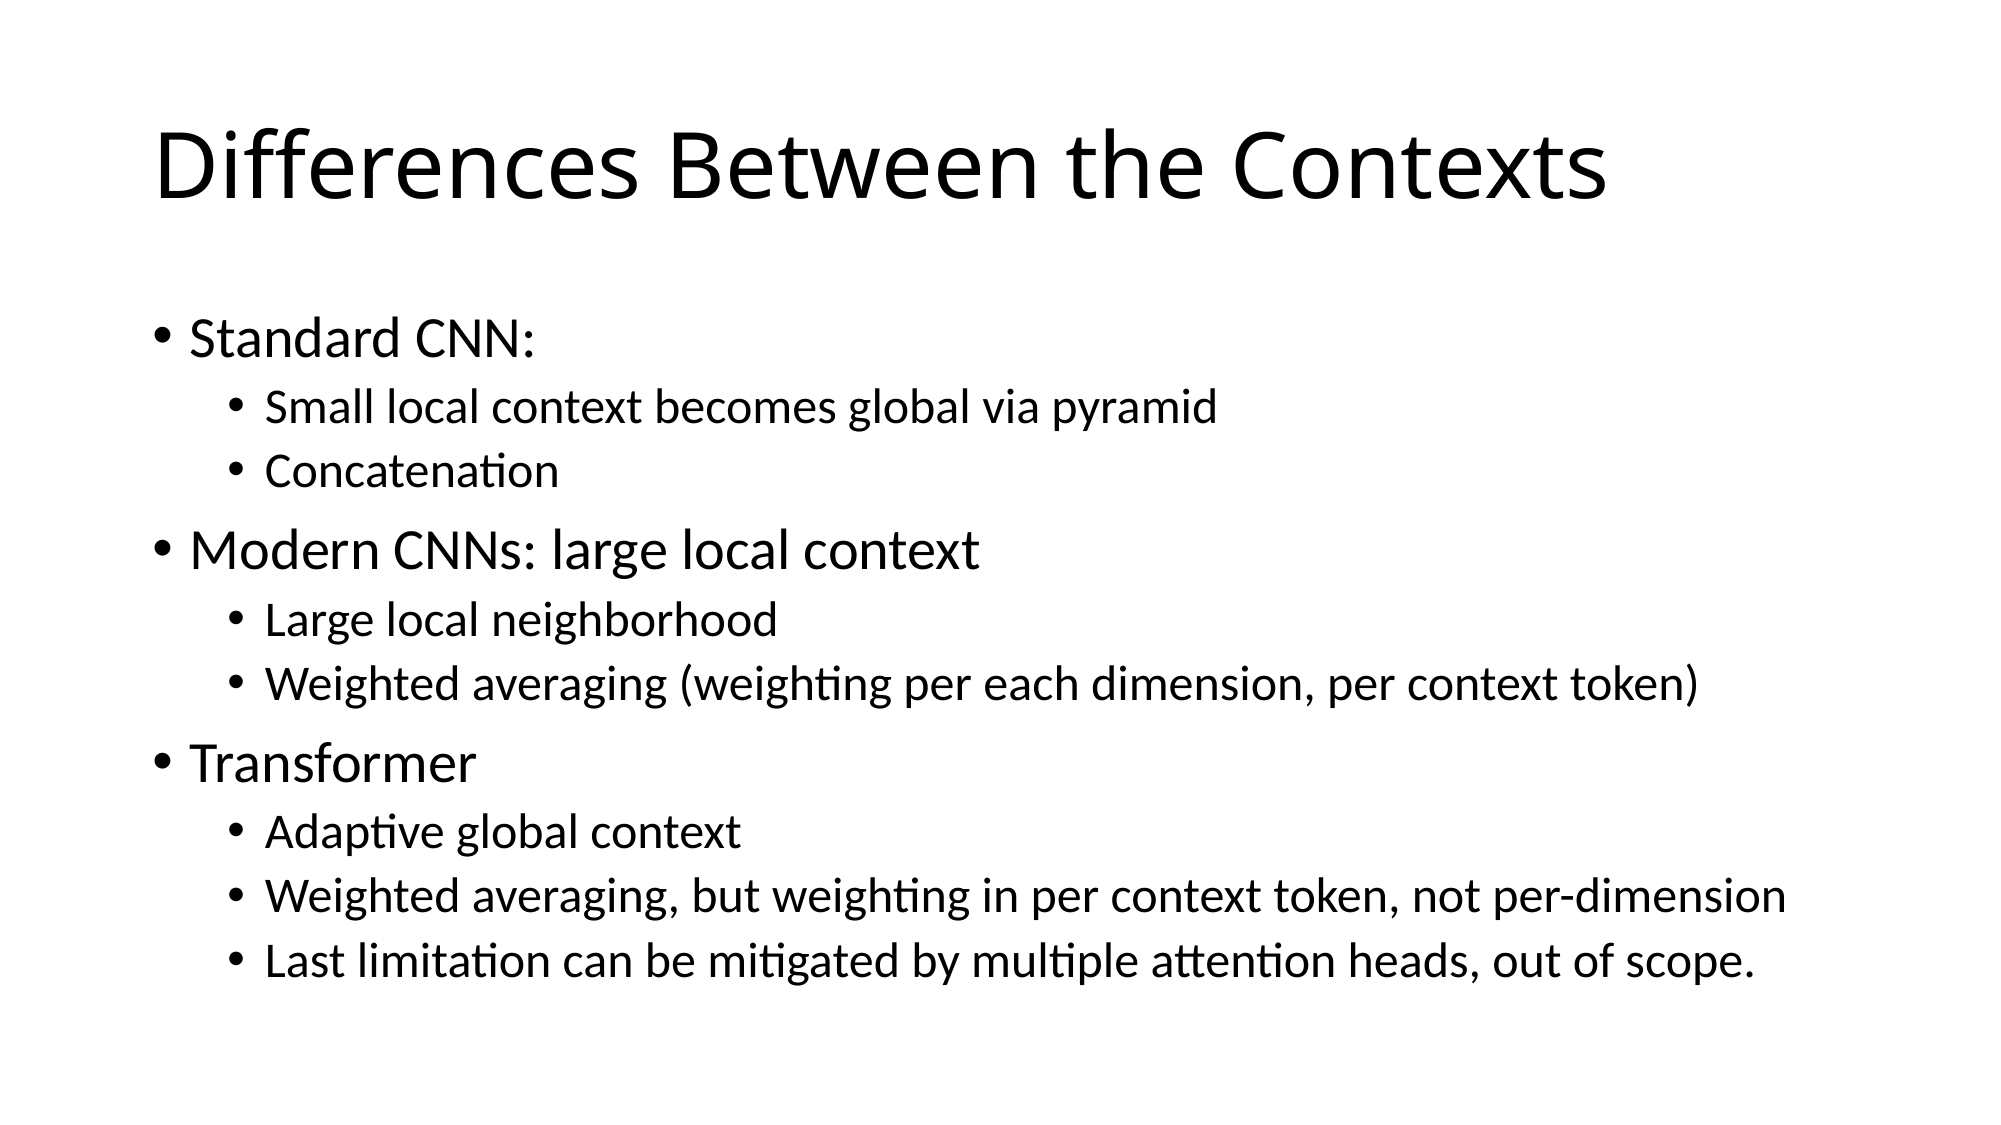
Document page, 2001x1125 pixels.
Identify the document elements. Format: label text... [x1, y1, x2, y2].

list Standard CNN: Small local context becomes global via pyramid Concatenation Modern CNNs: large local context Large local neighborhood Weighted averaging (weighting per each dimension, per context token) Transformer Adaptive global context Weighted averaging, but weighting in per context token, not per-dimension Last limitation can be mitigated by multiple attention heads, out of scope. [137, 299, 1863, 1014]
title Differences Between the Contexts [137, 59, 1863, 278]
